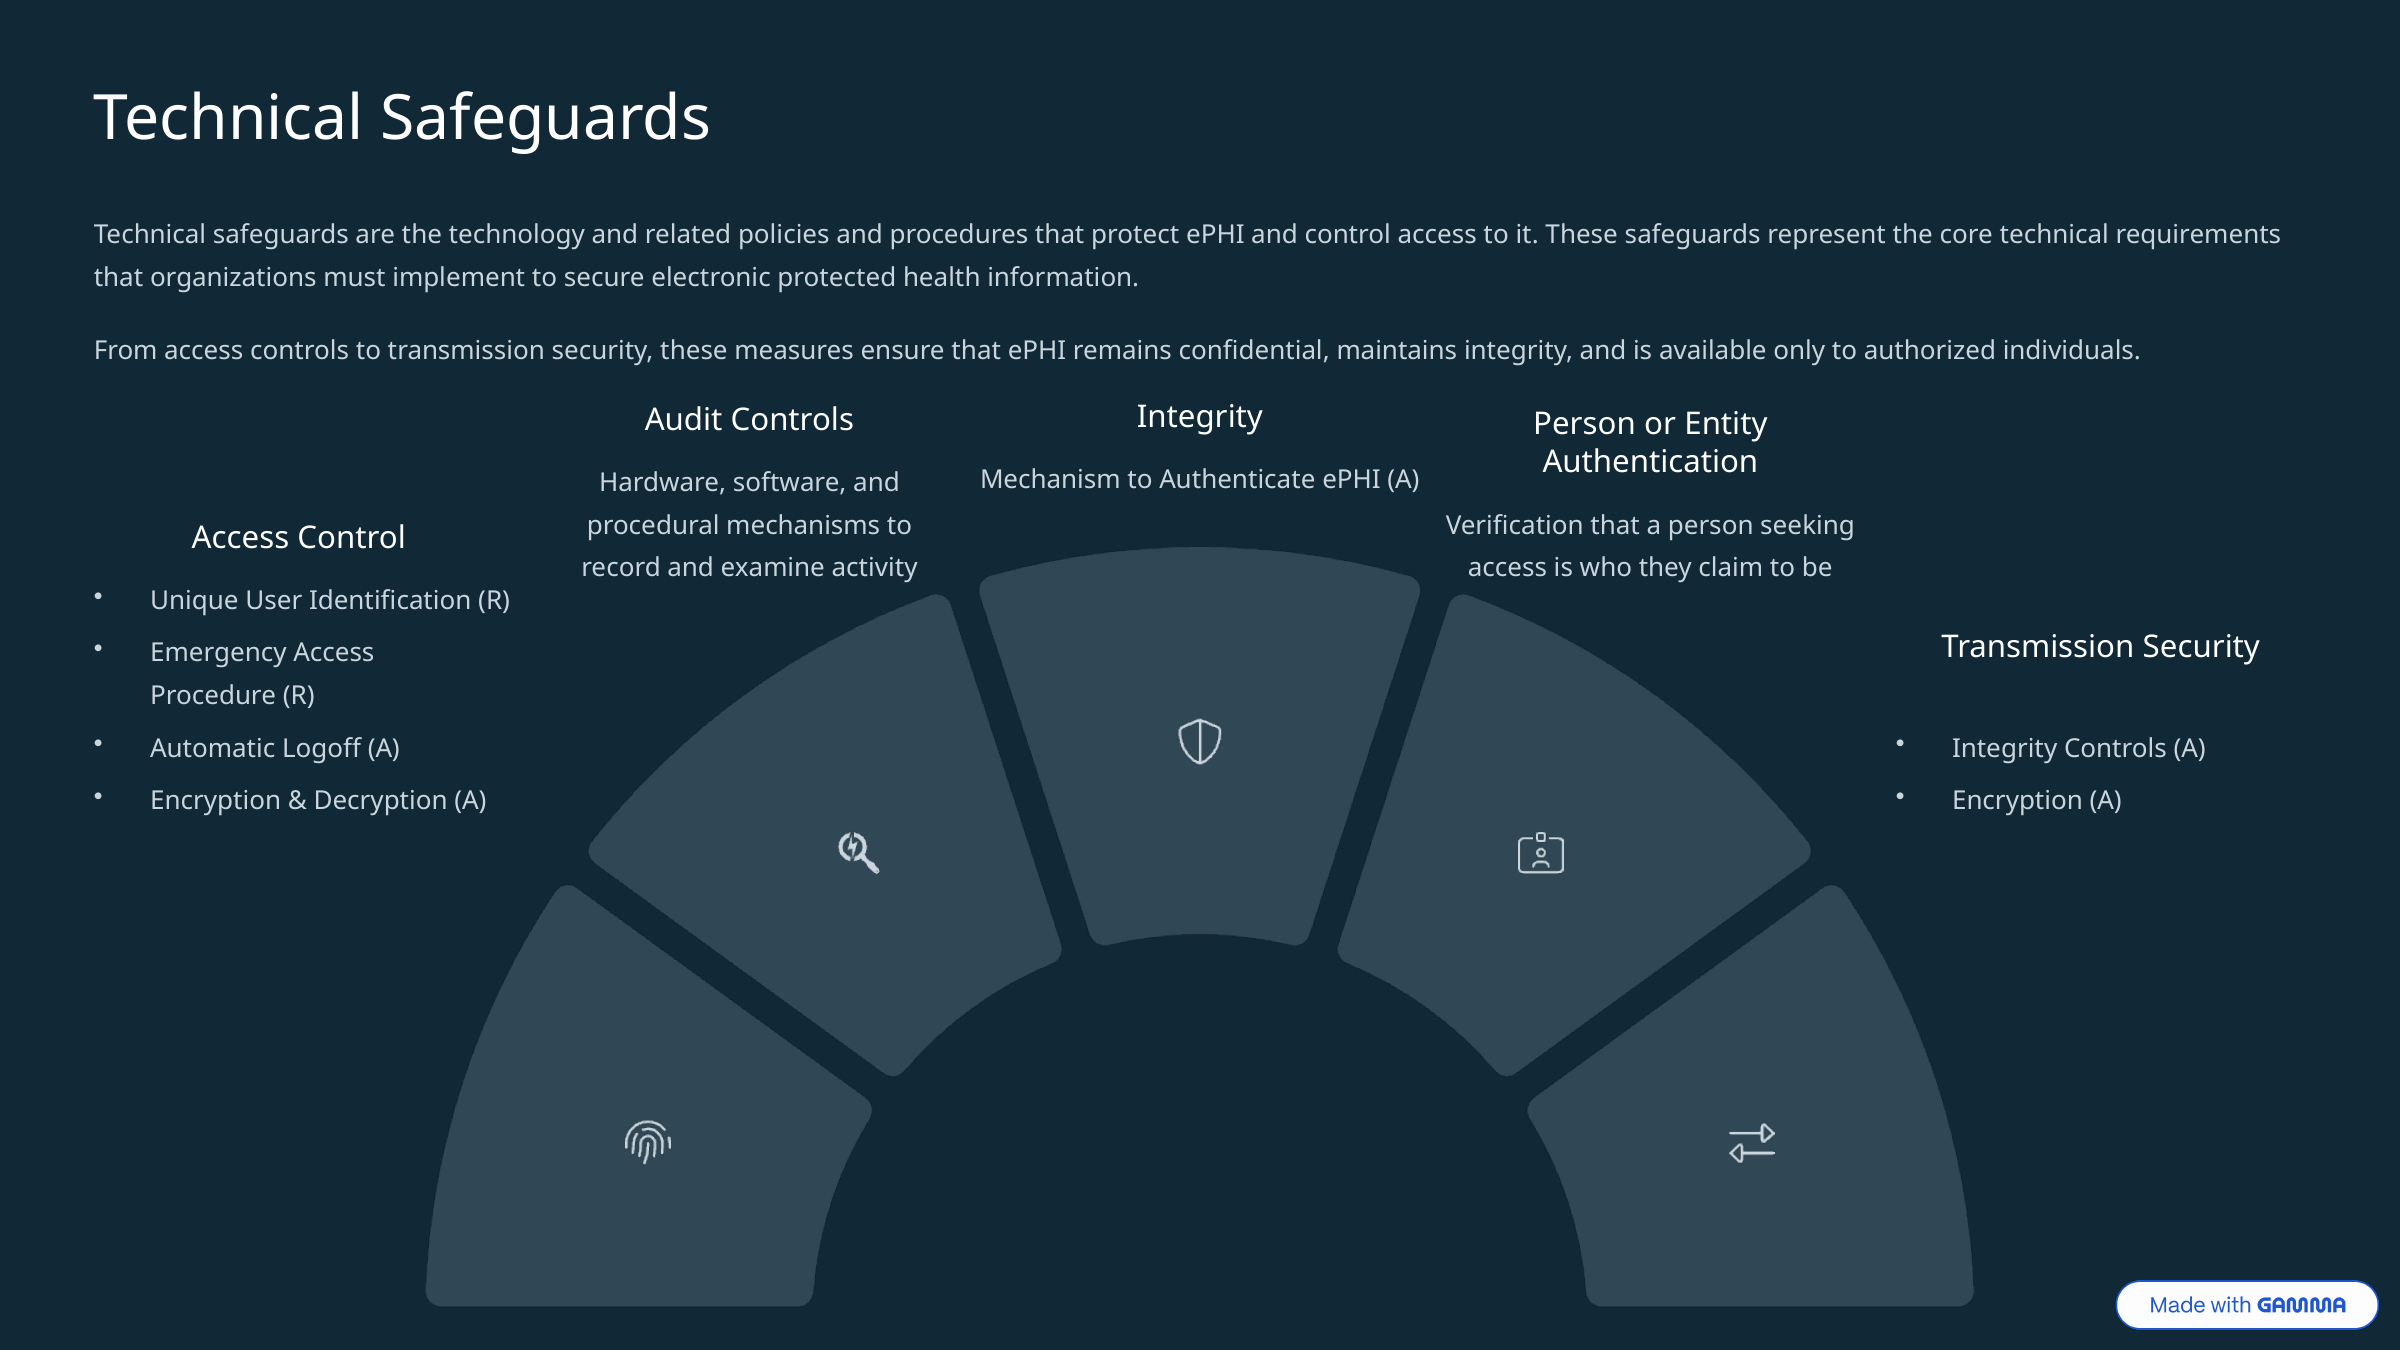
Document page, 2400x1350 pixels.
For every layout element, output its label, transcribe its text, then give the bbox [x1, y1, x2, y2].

picture [425, 547, 1975, 1350]
text_box Encryption (A) [1975, 772, 2307, 815]
text_box Person or Entity Authentication [1445, 401, 1856, 481]
text_box Integrity Controls (A) [1975, 719, 2307, 763]
text_box Audit Controls [591, 398, 908, 438]
text_box Emergency Access Procedure (R) [93, 624, 425, 711]
text_box Integrity [1042, 395, 1358, 435]
text_box Access Control [141, 516, 457, 557]
text_box Automatic Logoff (A) [93, 719, 425, 763]
text_box Unique User Identification (R) [93, 572, 425, 616]
text_box Technical safeguards are the technology and related policies and procedures that protect ePHI and control access to it. These safeguards represent the core technical requirements that organizations must implement to secure electronic protected health information. [93, 206, 2306, 293]
text_box Transmission Security [1975, 624, 2307, 704]
text_box Verification that a person seeking access is who they claim to be [1445, 496, 1856, 547]
text_box Mechanism to Authenticate ePHI (A) [994, 451, 1405, 494]
text_box Technical Safeguards [93, 73, 909, 153]
text_box Encryption & Decryption (A) [93, 772, 425, 815]
text_box From access controls to transmission security, these measures ensure that ePHI remains confidential, maintains integrity, and is available only to authorized individuals. [93, 322, 2306, 366]
text_box Hardware, software, and procedural mechanisms to record and examine activity [544, 453, 955, 547]
picture [2106, 1271, 2389, 1339]
